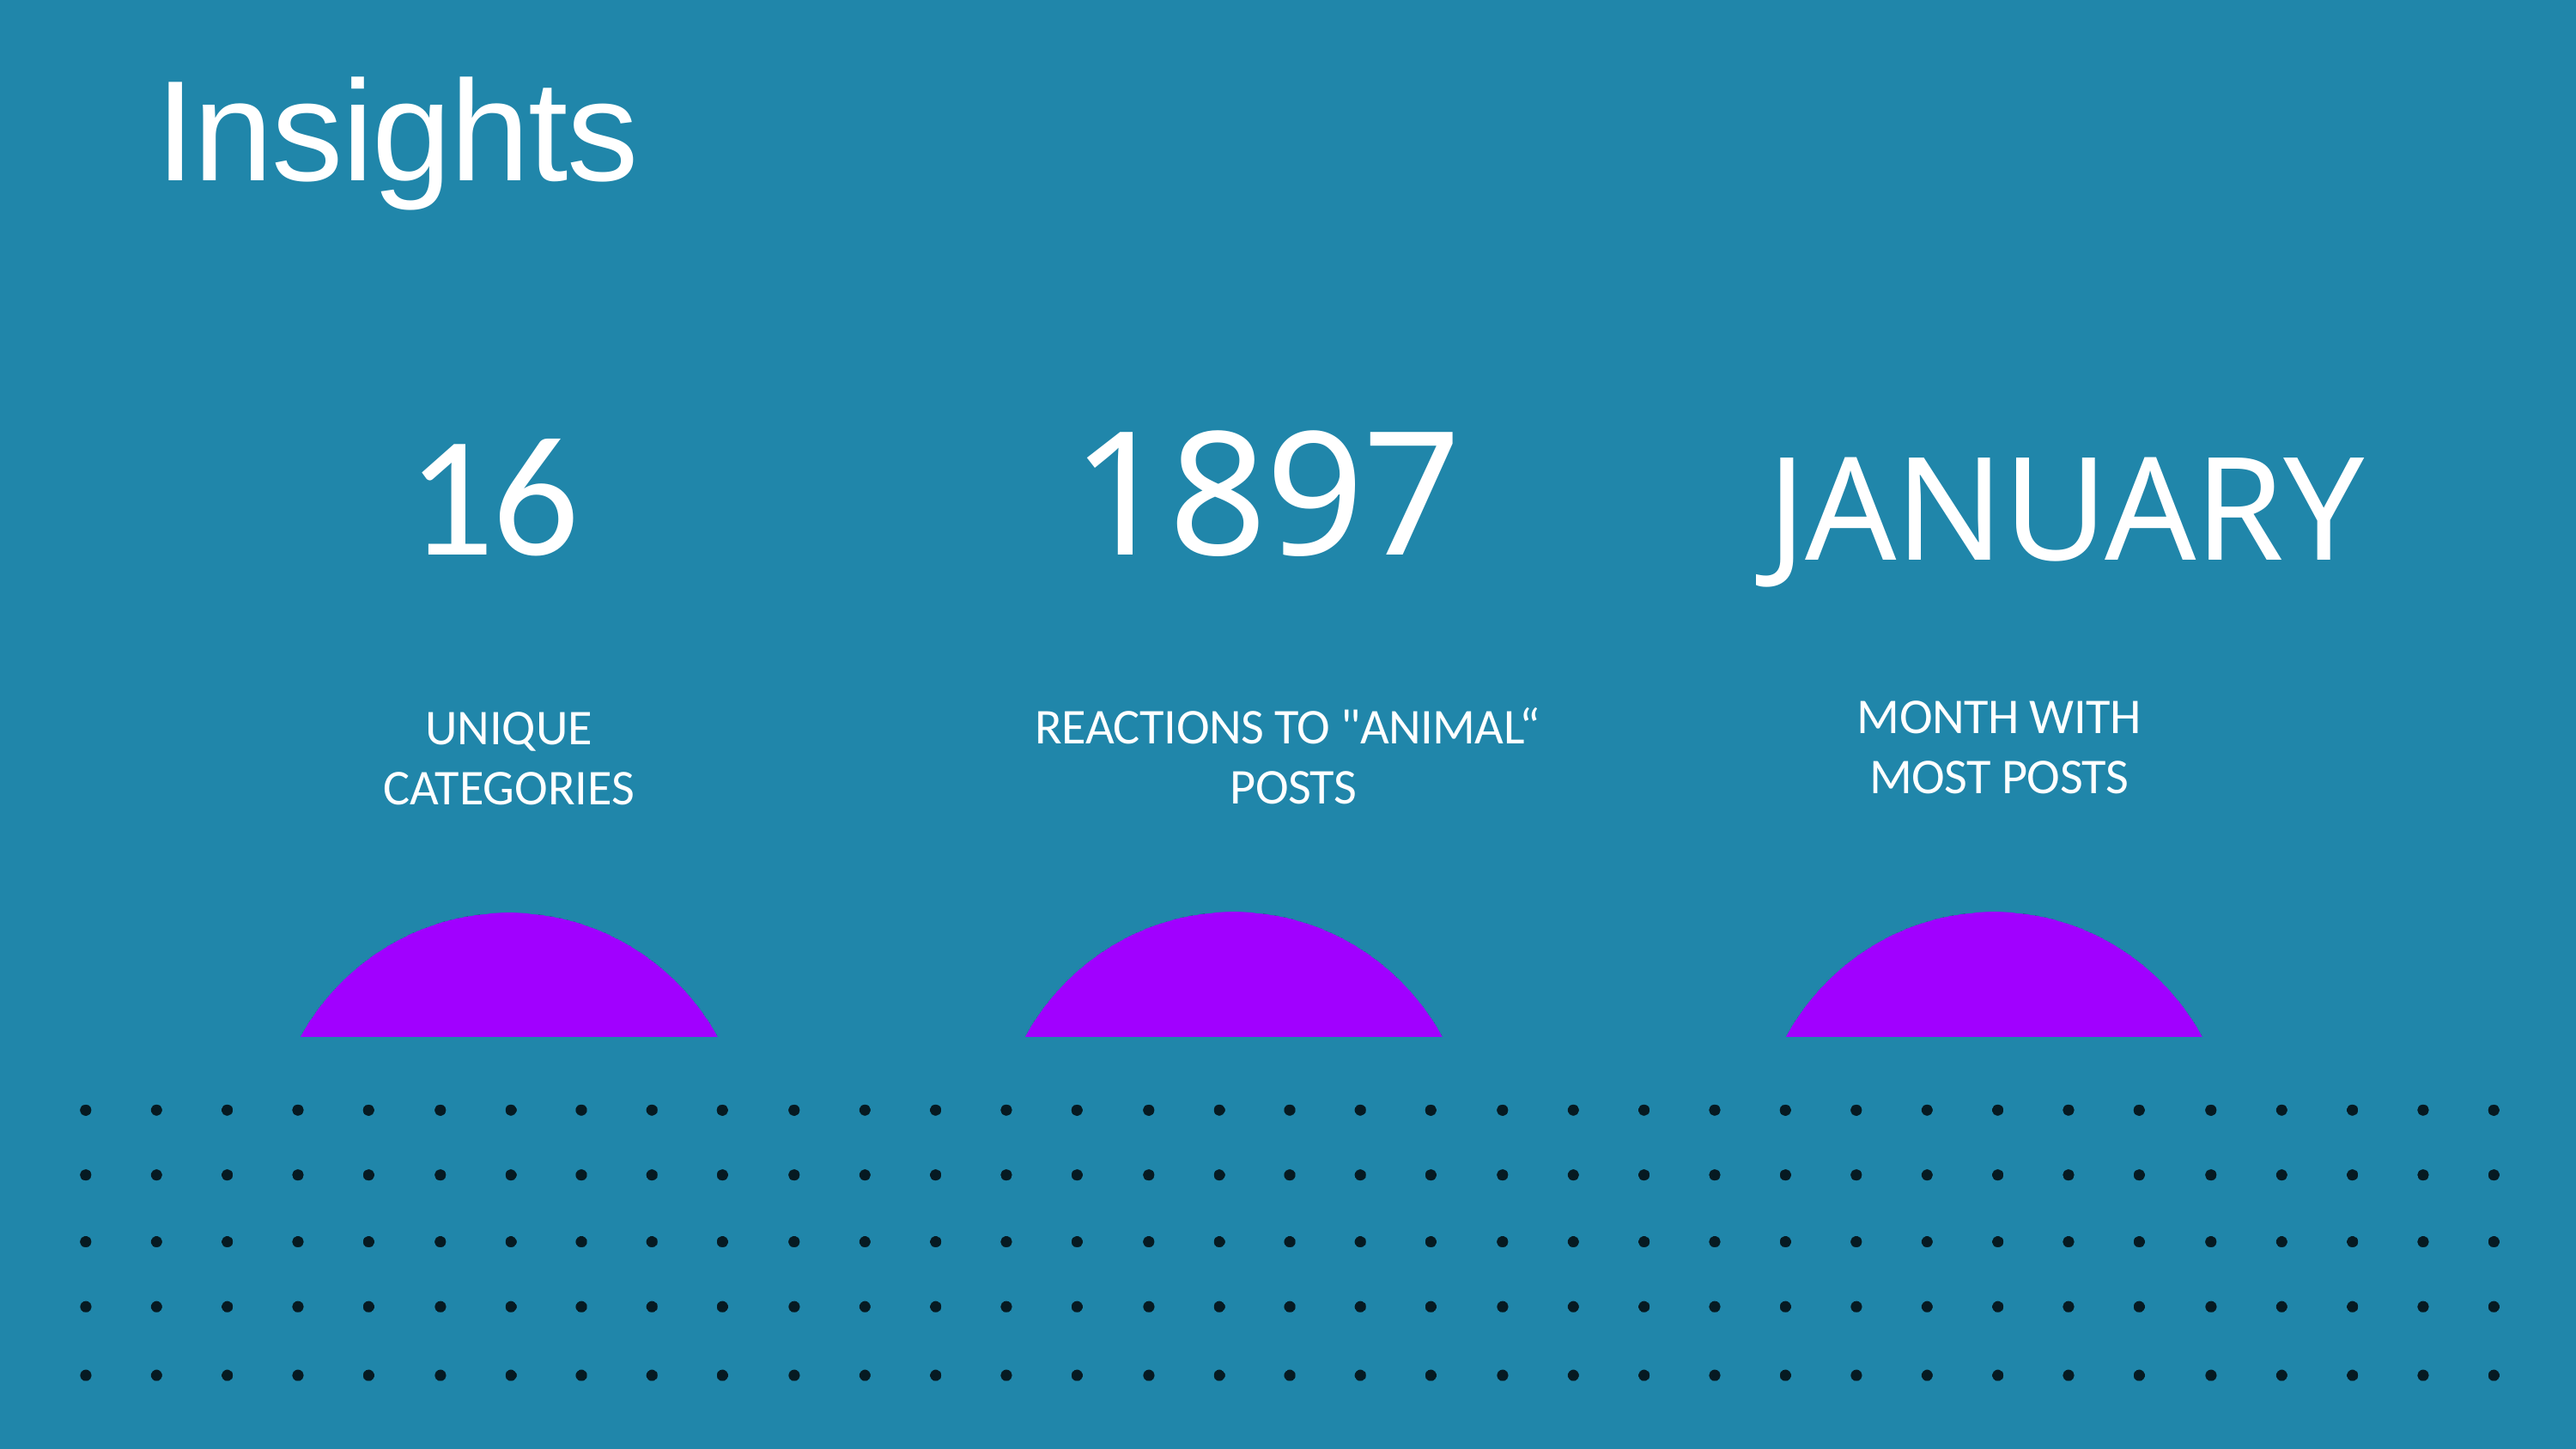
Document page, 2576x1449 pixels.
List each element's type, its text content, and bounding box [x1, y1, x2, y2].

text_box 1897 [1019, 402, 1514, 596]
text_box UNIQUE CATEGORIES [348, 688, 671, 822]
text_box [72, 1099, 2504, 1385]
picture [1024, 912, 1443, 1037]
picture [299, 912, 719, 1037]
picture [1784, 912, 2204, 1037]
text_box MONTH WITH MOST POSTS [1843, 676, 2155, 810]
text_box REACTIONS TO "ANIMAL“ POSTS [1022, 687, 1553, 821]
text_box JANUARY [1749, 402, 2383, 596]
text_box 16 [378, 402, 609, 596]
text_box Insights [82, 37, 838, 209]
